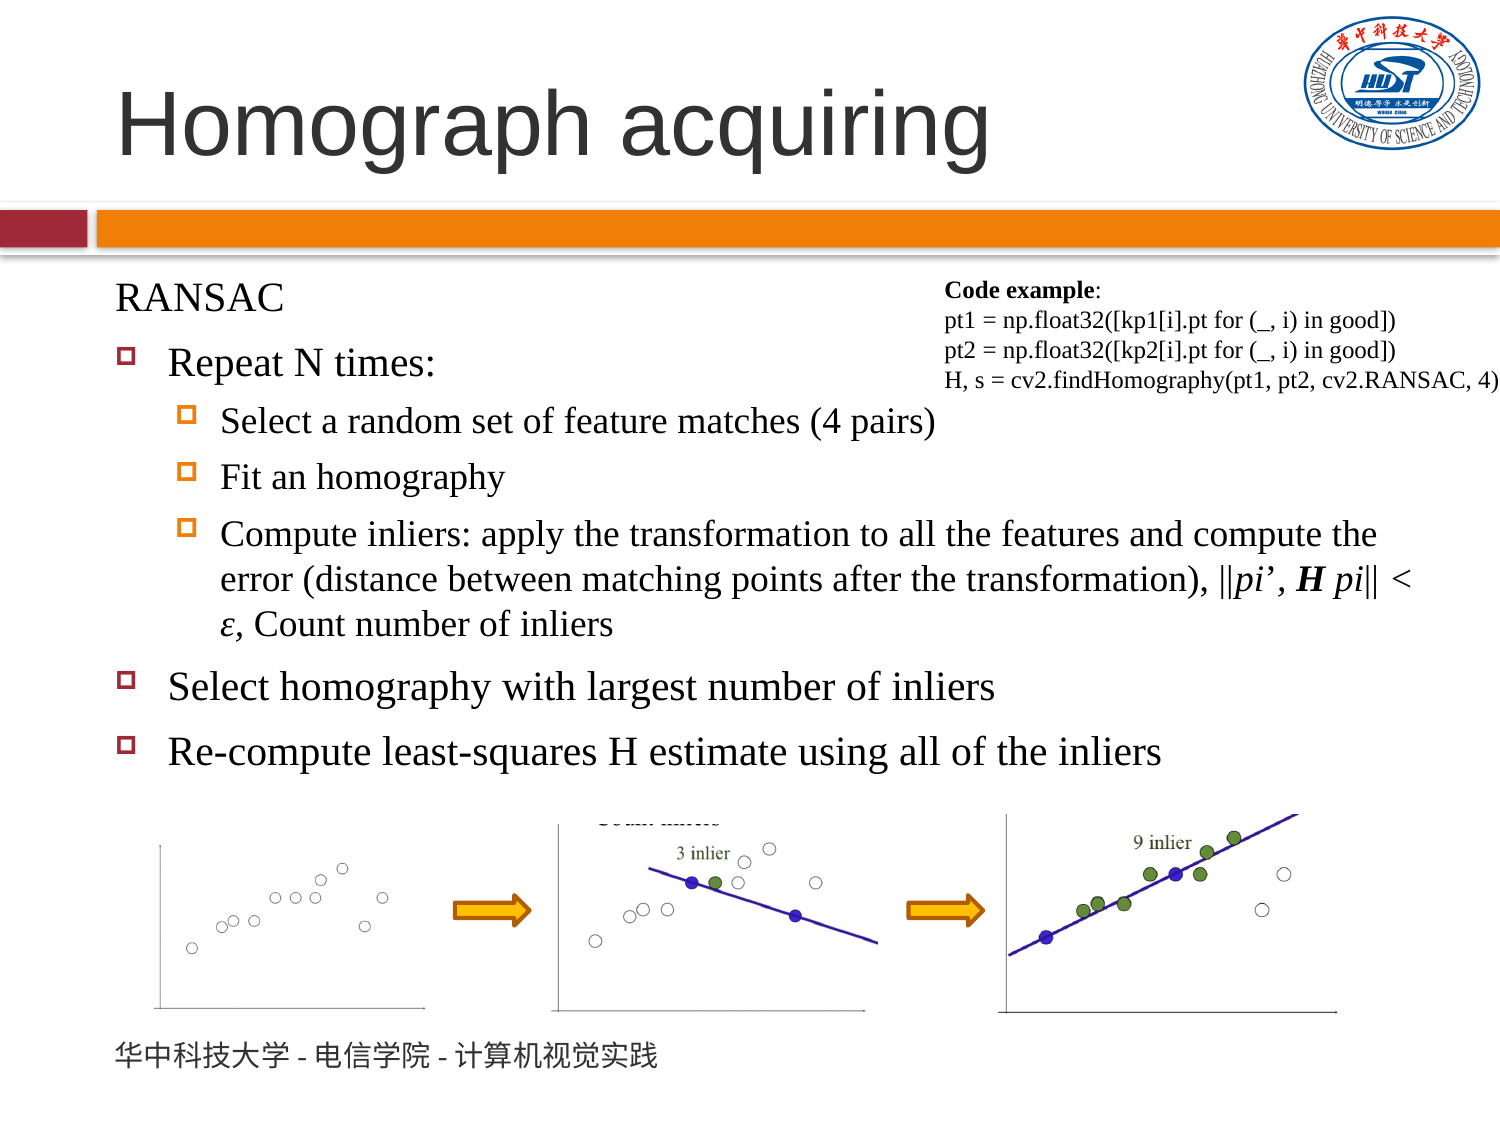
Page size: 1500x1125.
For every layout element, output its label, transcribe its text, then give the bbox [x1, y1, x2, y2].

text_box Code example: pt1 = np.float32([kp1[i].pt for (_, i) in good]) pt2 = np.float32([kp2[i].pt for (_, i) in good]) H, s = cv2.findHomography(pt1, pt2, cv2.RANSAC, 4) [929, 266, 1500, 402]
title Homograph acquiring [100, 37, 1438, 200]
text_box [144, 814, 1349, 1084]
list RANSAC Repeat N times: Select a random set of feature matches (4 pairs) Fit an homography Compute inliers: apply the transformation to all the features and compute the error (distance between matching points after the transformation), ||pi’, H pi|| < ε, Count number of inliers Select homography with largest number of inliers Re-compute least-squares H estimate using all of the inliers [100, 262, 1438, 1000]
slide_number [0, 208, 88, 249]
footer 华中科技大学-电信学院-计算机视觉实践 [99, 1024, 139, 1085]
picture [1299, 12, 1488, 153]
